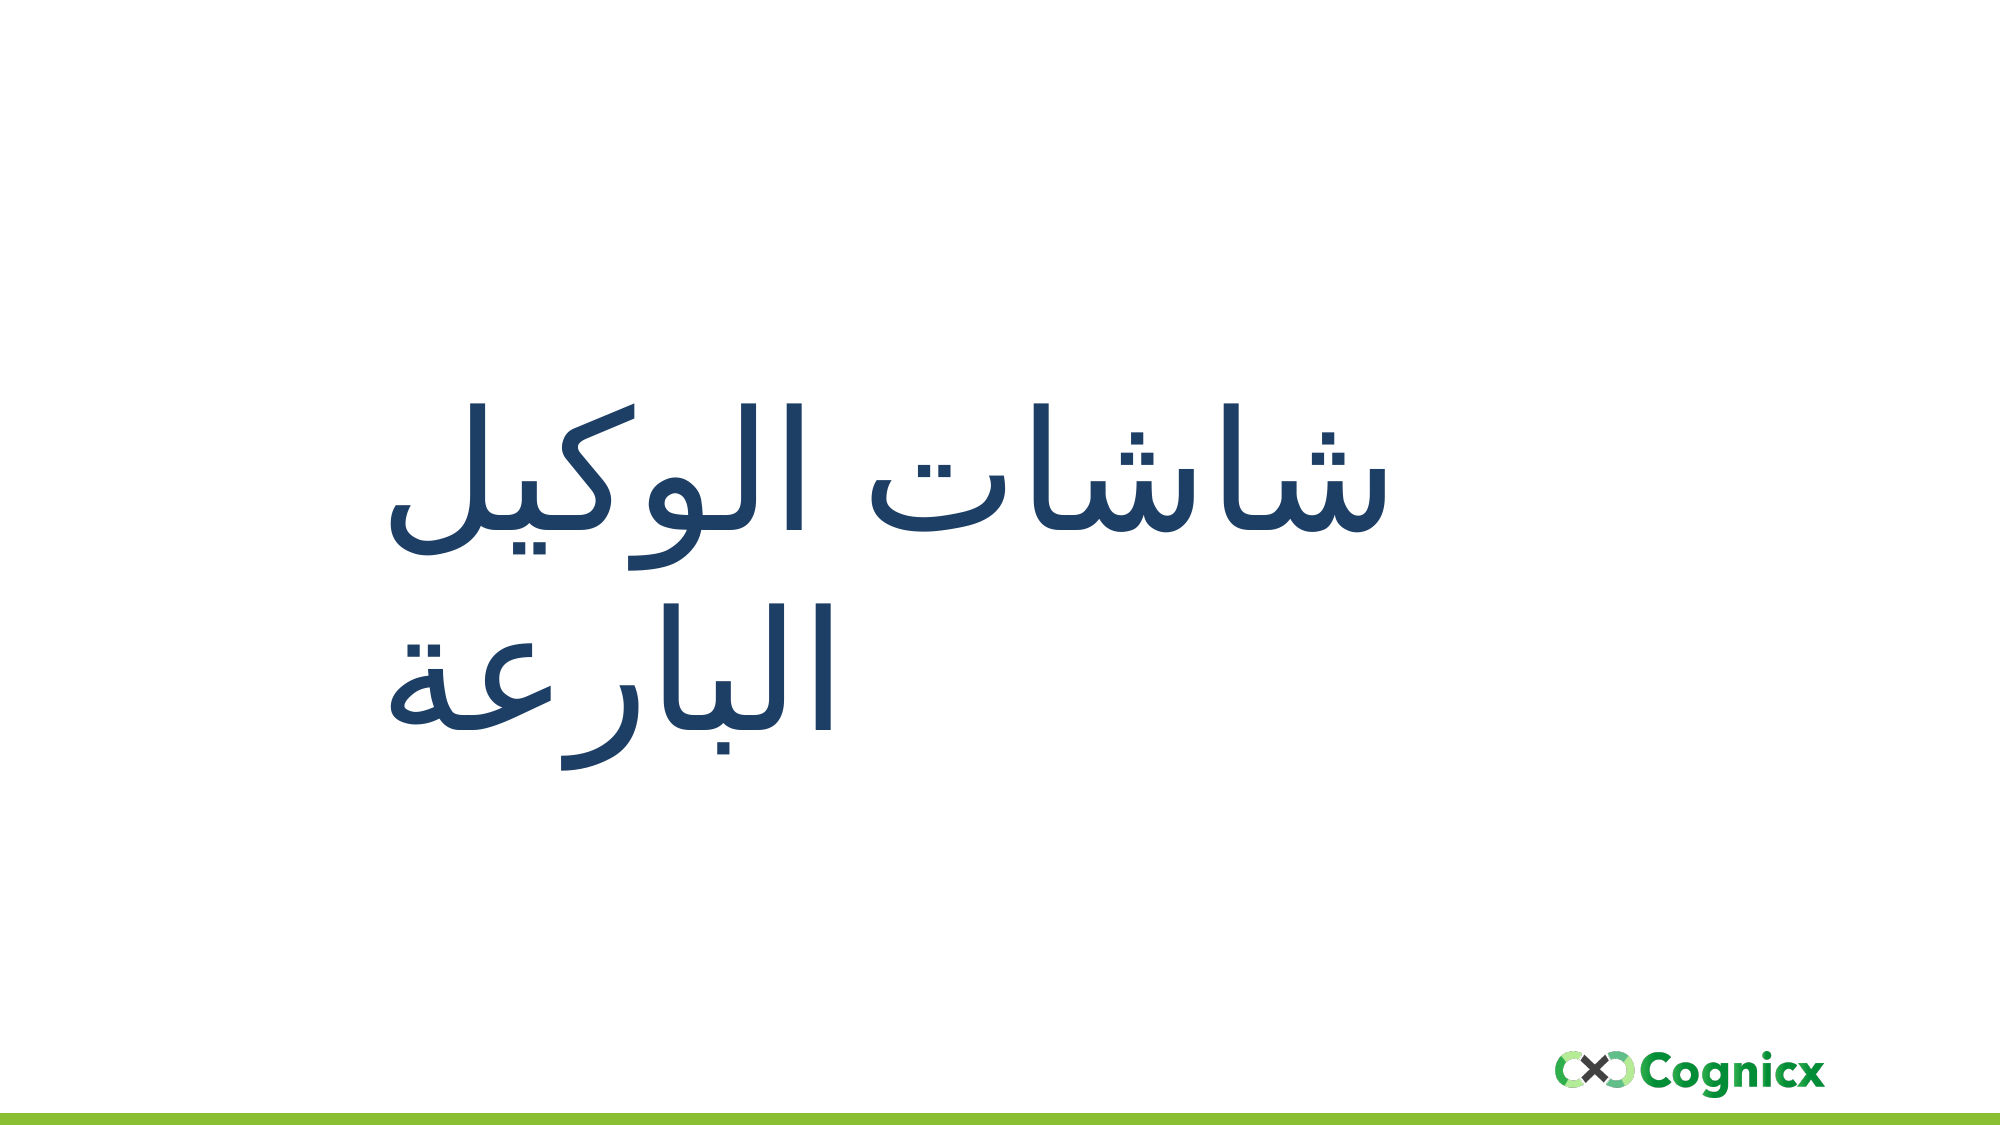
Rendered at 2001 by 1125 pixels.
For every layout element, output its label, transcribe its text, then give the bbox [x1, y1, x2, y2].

picture [1555, 1051, 1825, 1098]
list شاشات الوكيل البارعة [379, 363, 1744, 645]
